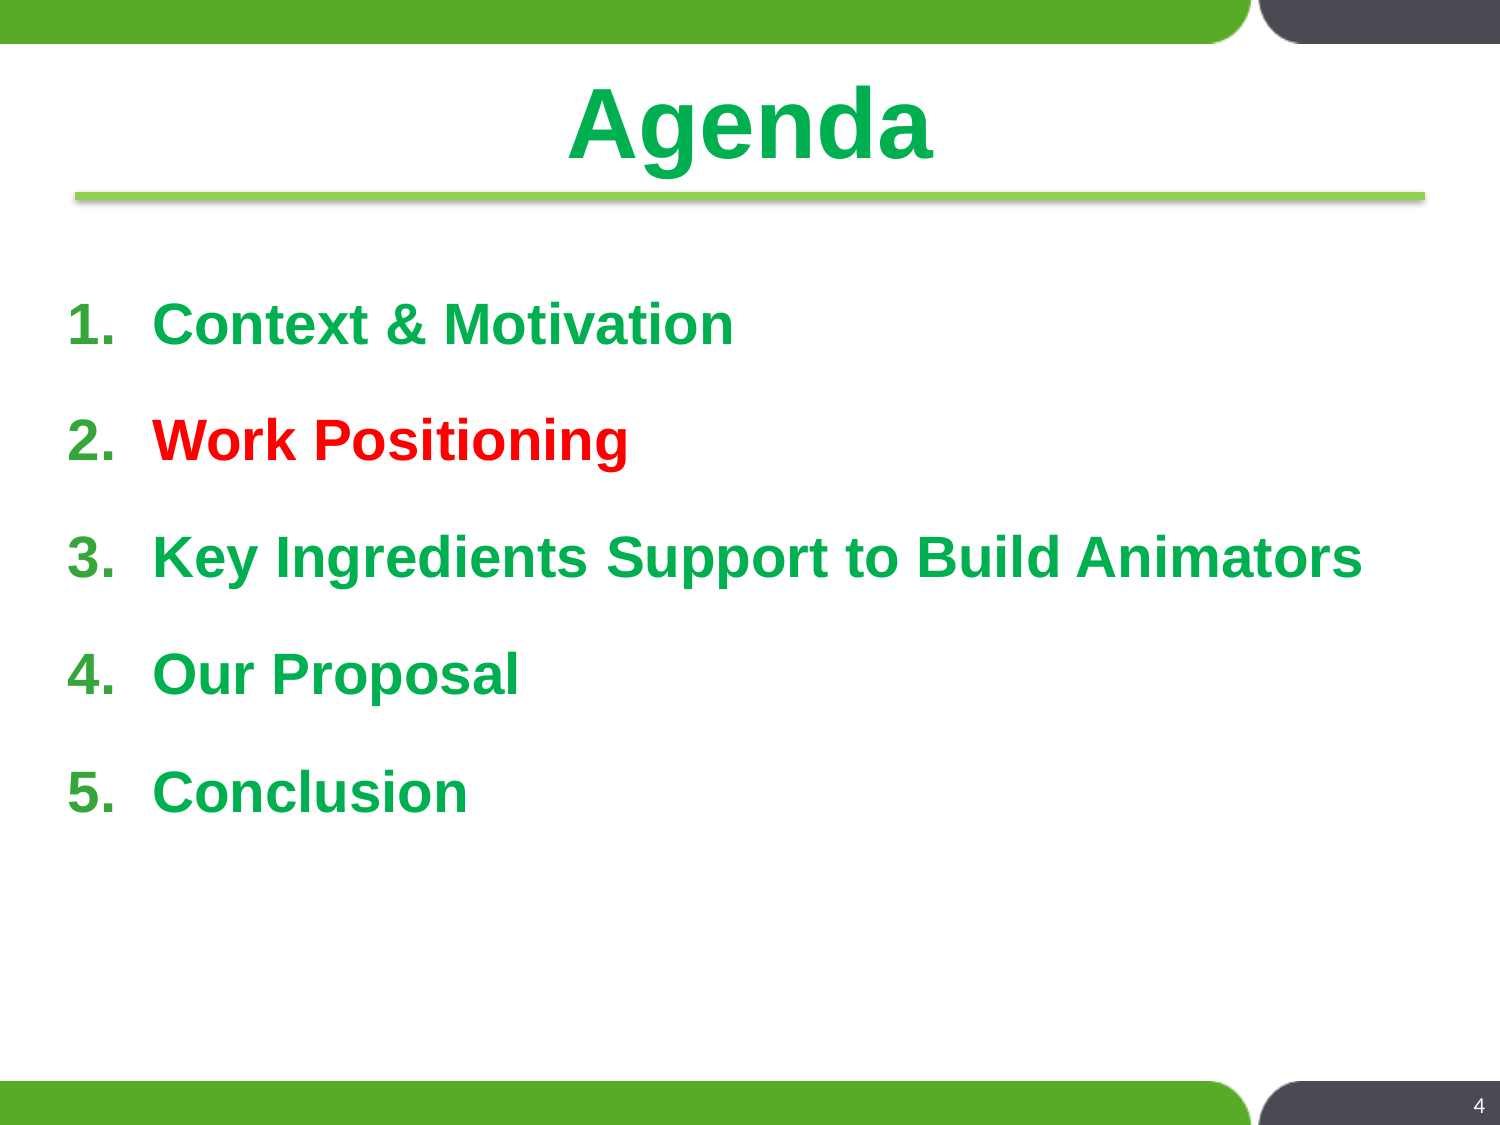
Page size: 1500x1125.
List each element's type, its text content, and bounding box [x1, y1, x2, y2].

slide_number 4 [1267, 1082, 1500, 1125]
list Context & Motivation Work Positioning Key Ingredients Support to Build Animators Our Proposal Conclusion [53, 243, 1491, 965]
title Agenda [75, 50, 1425, 181]
